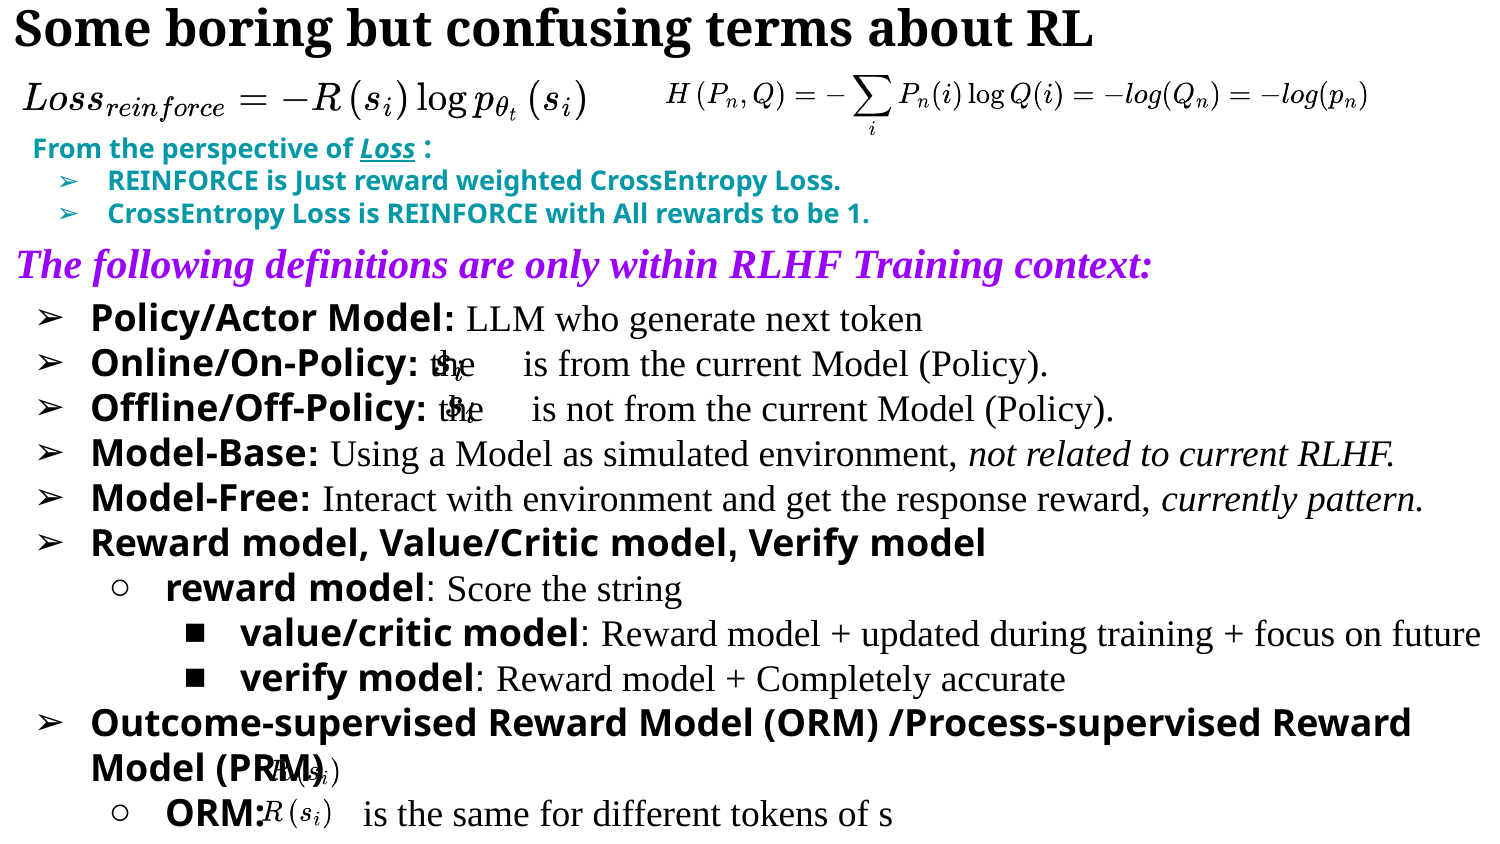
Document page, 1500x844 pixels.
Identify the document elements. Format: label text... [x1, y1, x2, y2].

text_box The following definitions are only within RLHF Training context: [0, 222, 1471, 303]
picture [439, 391, 479, 428]
text_box Some boring but confusing terms about RL [0, 0, 1398, 83]
picture [265, 754, 342, 791]
picture [428, 349, 468, 386]
picture [257, 795, 335, 832]
picture [661, 75, 1370, 139]
picture [17, 75, 590, 128]
text_box Policy/Actor Model: LLM who generate next token Online/On-Policy: the is from the current Model (Policy). Offline/Off-Policy: the is not from the current Model (Policy). Model-Base: Using a Model as simulated environment, not related to current RLHF. Model-Free: Interact with environment and get the response reward, currently pattern. Reward model, Value/Critic model, Verify model reward model: Score the string value/critic model: Reward model + updated during training + focus on future verify model: Reward model + Completely accurate Outcome-supervised Reward Model (ORM) /Process-supervised Reward Model (PRM) ORM: is the same for different tokens of s PRM: is different for different tokens of s [0, 279, 1500, 844]
text_box From the perspective of Loss： REINFORCE is Just reward weighted CrossEntropy Loss. CrossEntropy Loss is REINFORCE with All rewards to be 1. [17, 116, 1500, 244]
